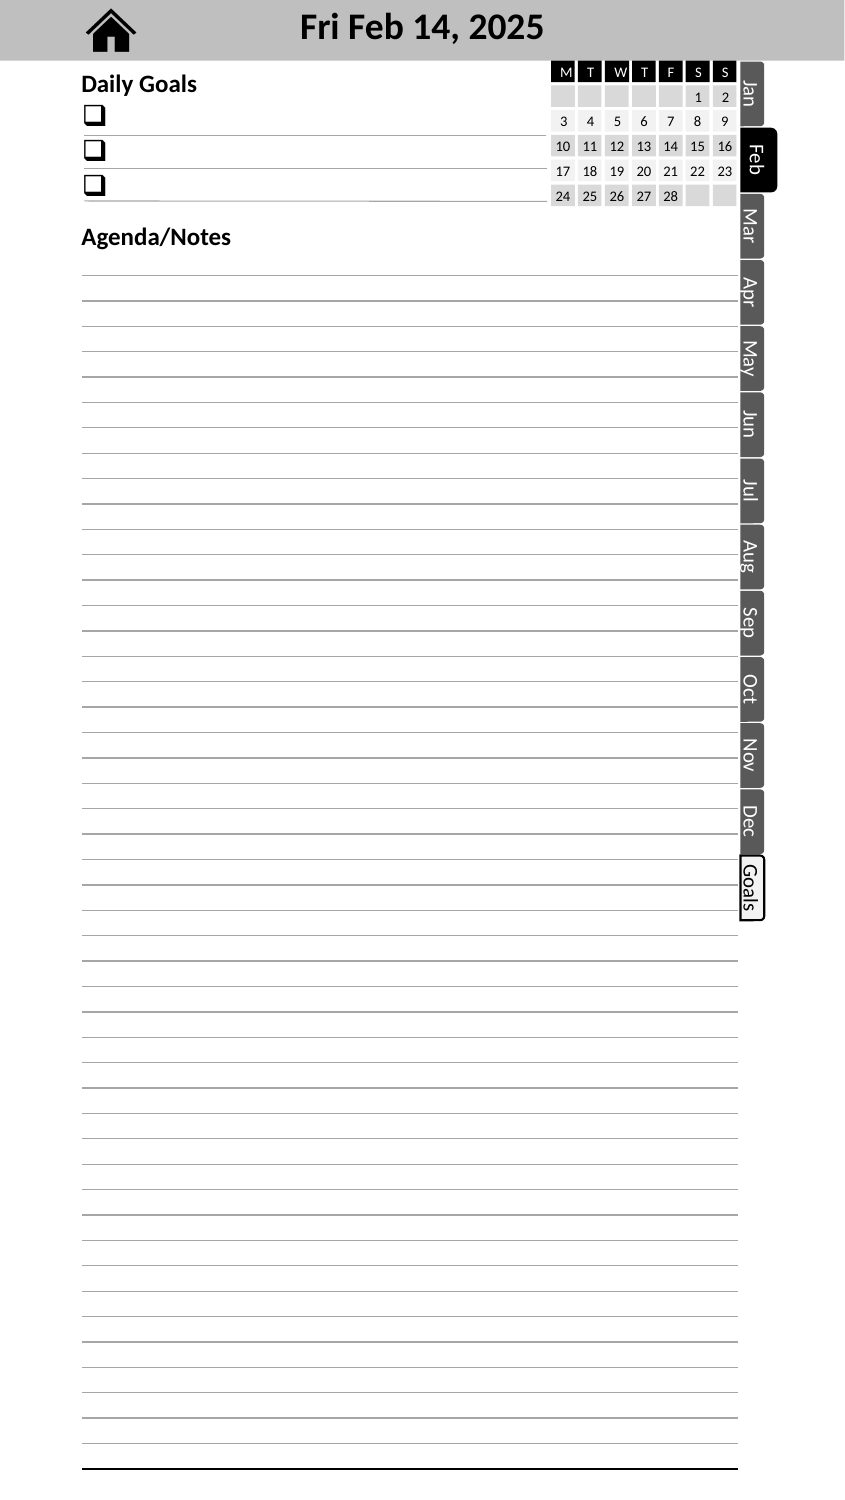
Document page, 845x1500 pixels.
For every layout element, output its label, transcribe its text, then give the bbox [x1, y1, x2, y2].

picture [82, 1, 140, 59]
list Fri Feb 14, 2025 [190, 0, 655, 61]
